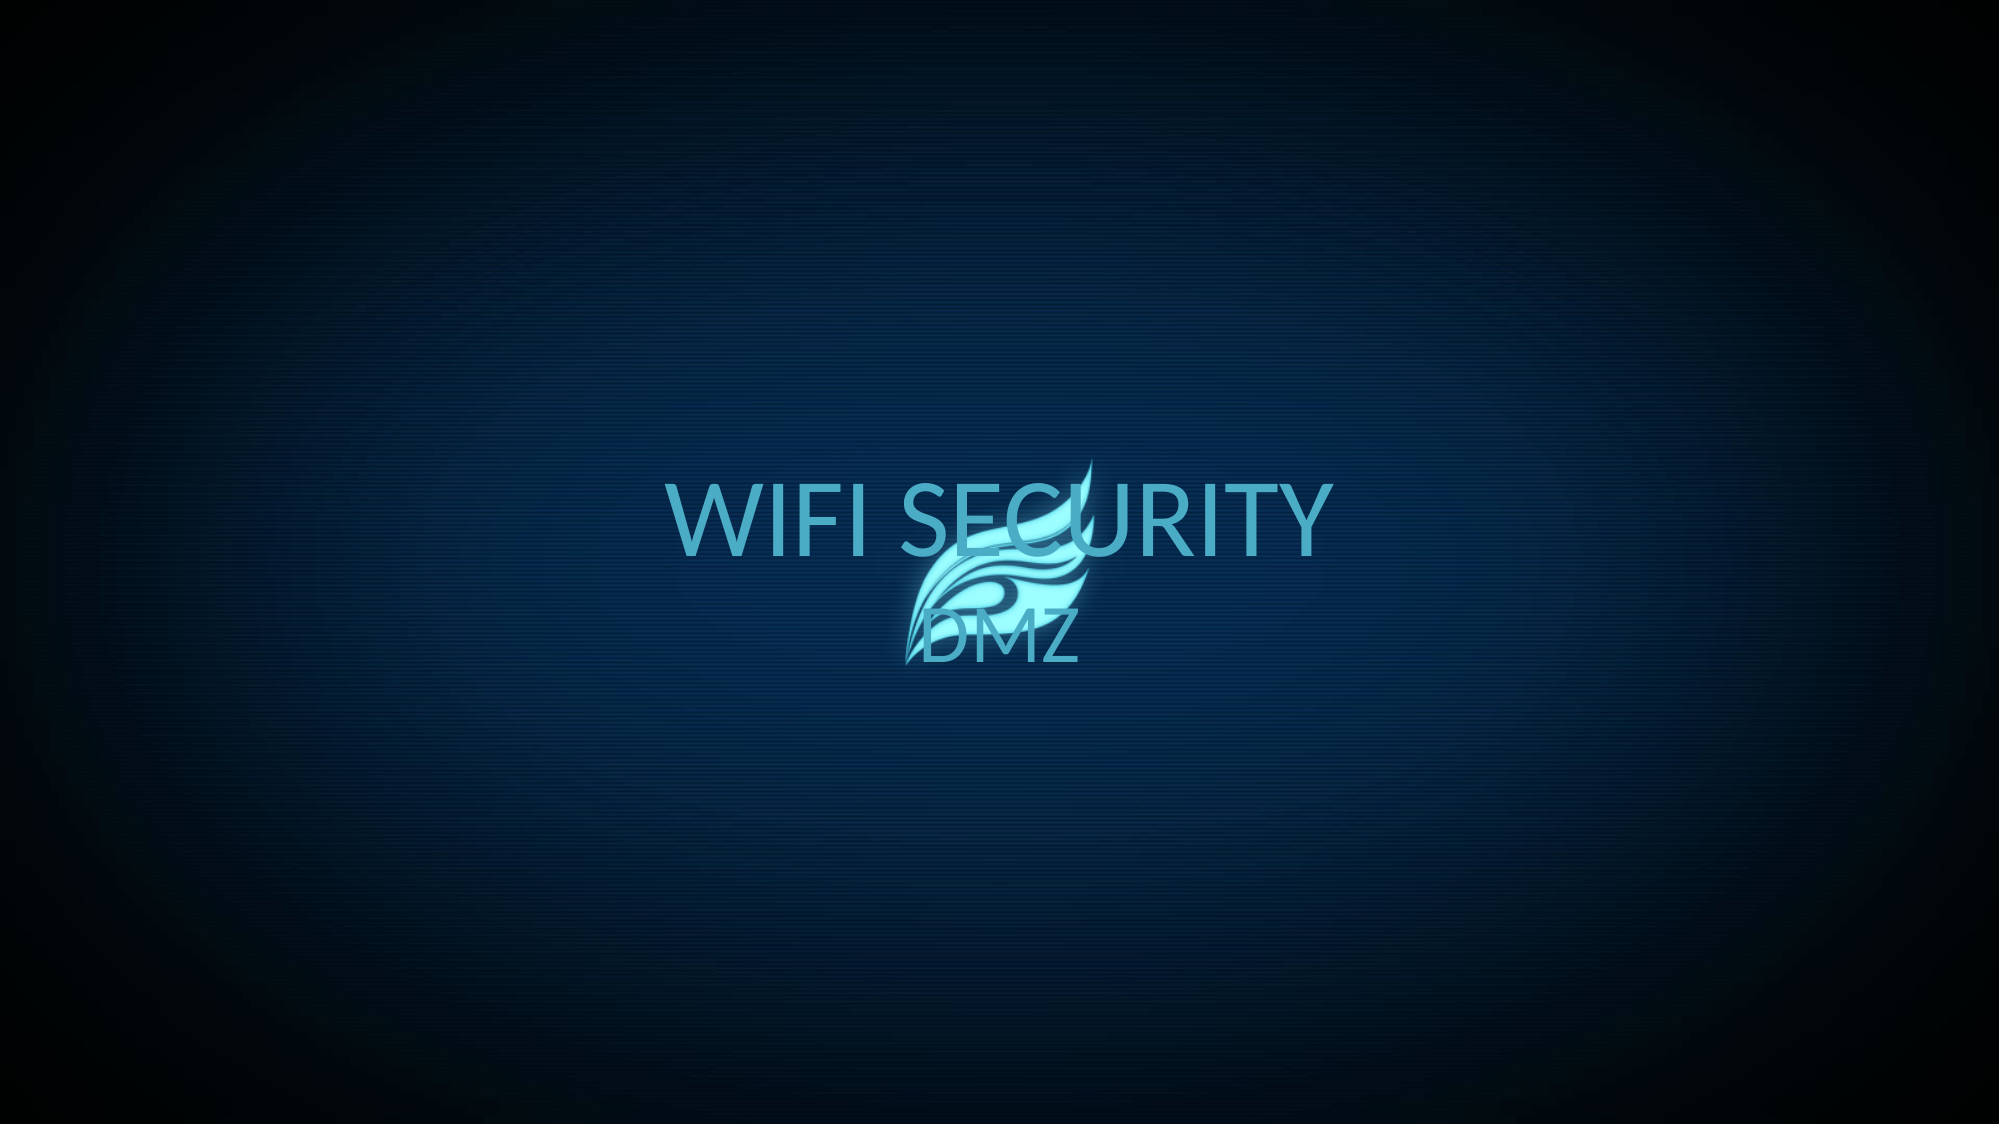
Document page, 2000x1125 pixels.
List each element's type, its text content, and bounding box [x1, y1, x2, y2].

text_box WIFI SECURITY DMZ [649, 436, 1350, 687]
picture [0, 0, 1999, 1124]
